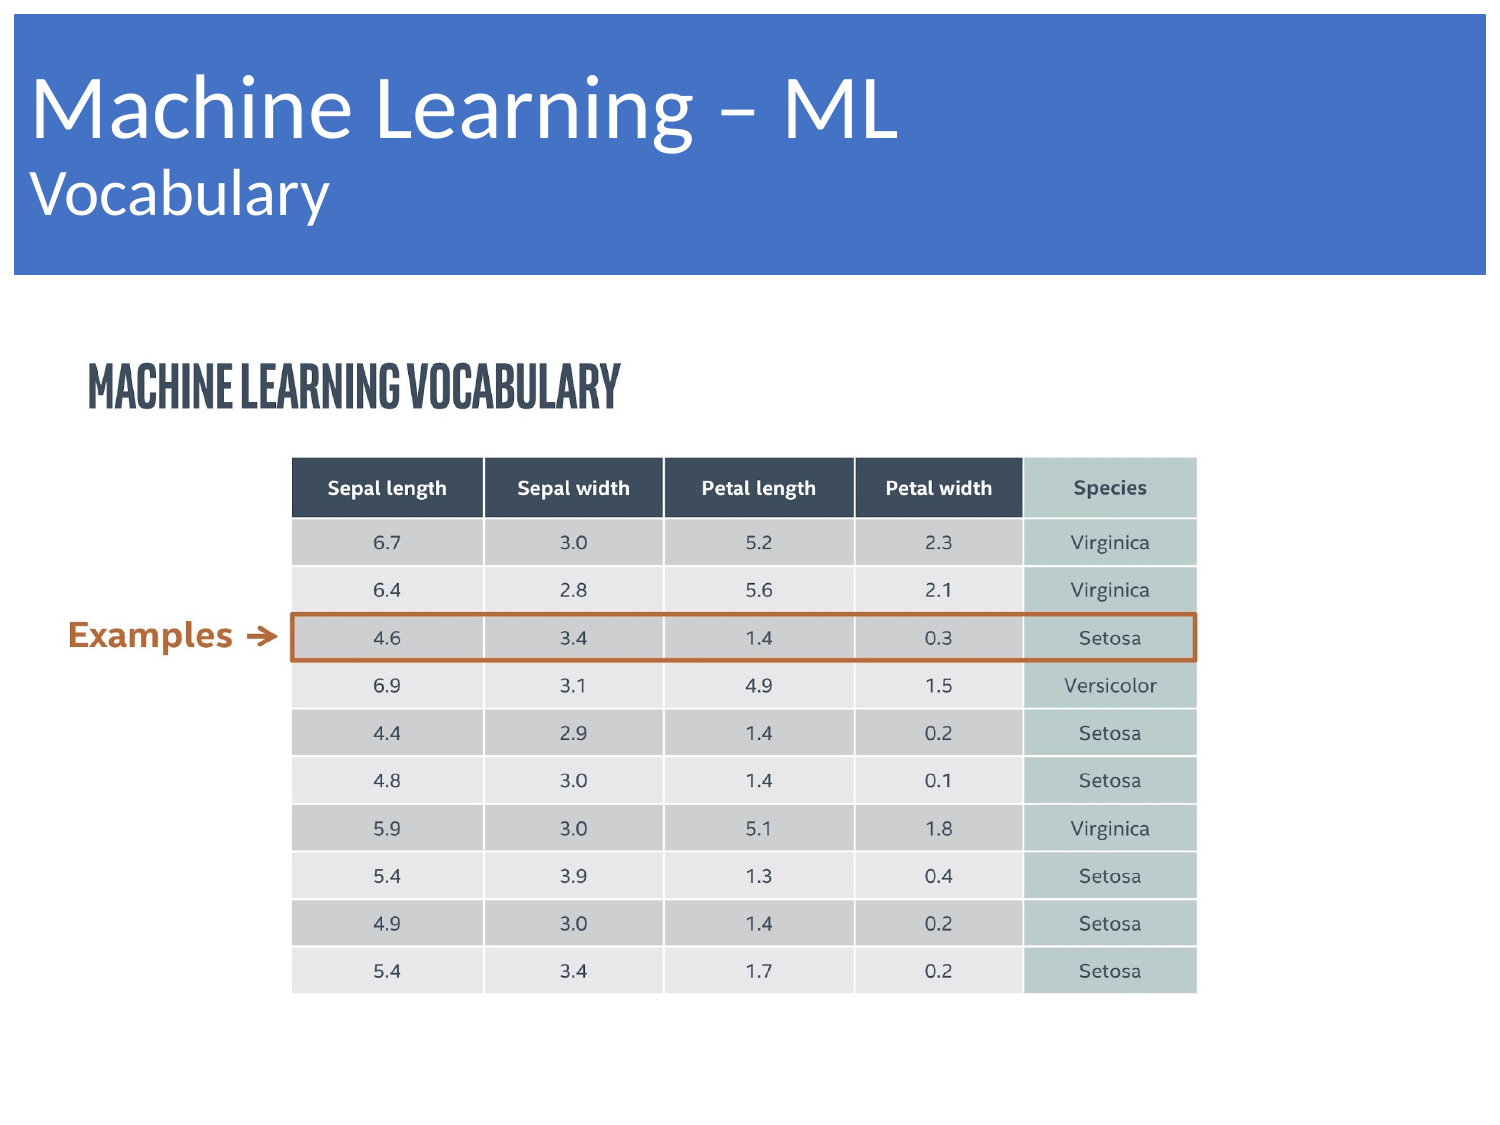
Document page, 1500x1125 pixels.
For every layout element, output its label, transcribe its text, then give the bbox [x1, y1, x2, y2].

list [14, 294, 1486, 1055]
title Machine Learning – ML Vocabulary [14, 14, 1486, 275]
